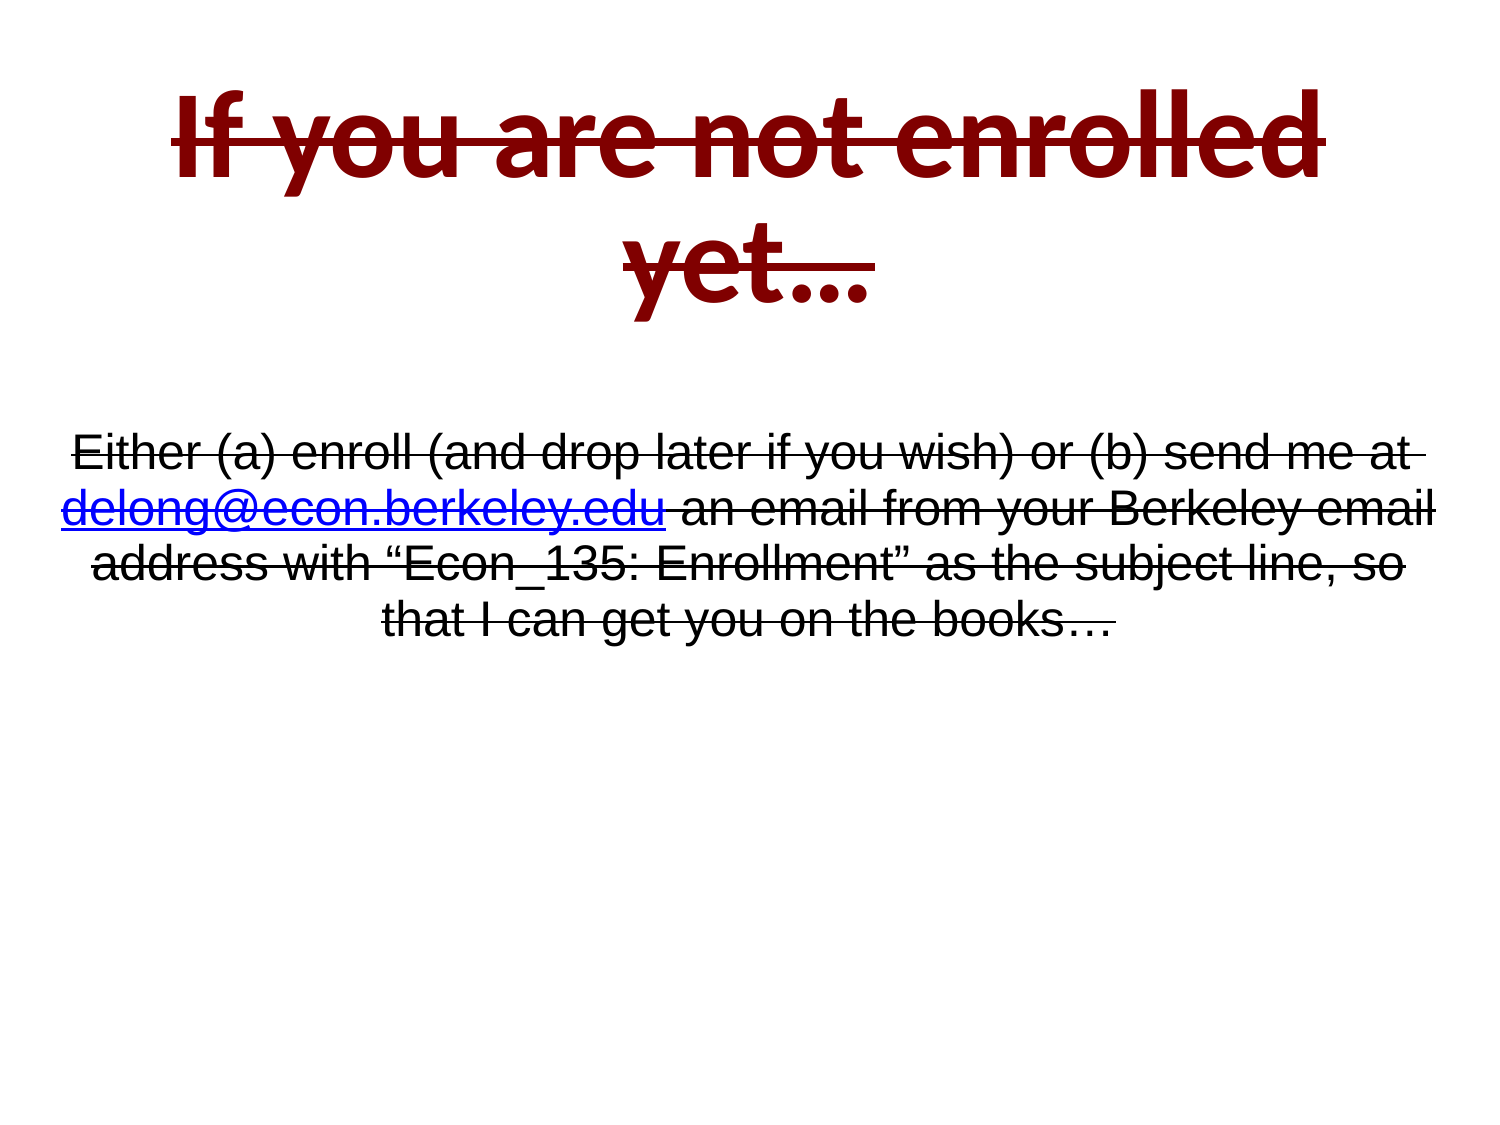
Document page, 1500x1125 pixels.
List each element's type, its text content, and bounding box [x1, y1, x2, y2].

title If you are not enrolled yet… [44, 0, 1453, 416]
list Either (a) enroll (and drop later if you wish) or (b) send me at delong@econ.berkeley.edu an email from your Berkeley email address with “Econ_135: Enrollment” as the subject line, so that I can get you on the books… [44, 416, 1453, 1095]
